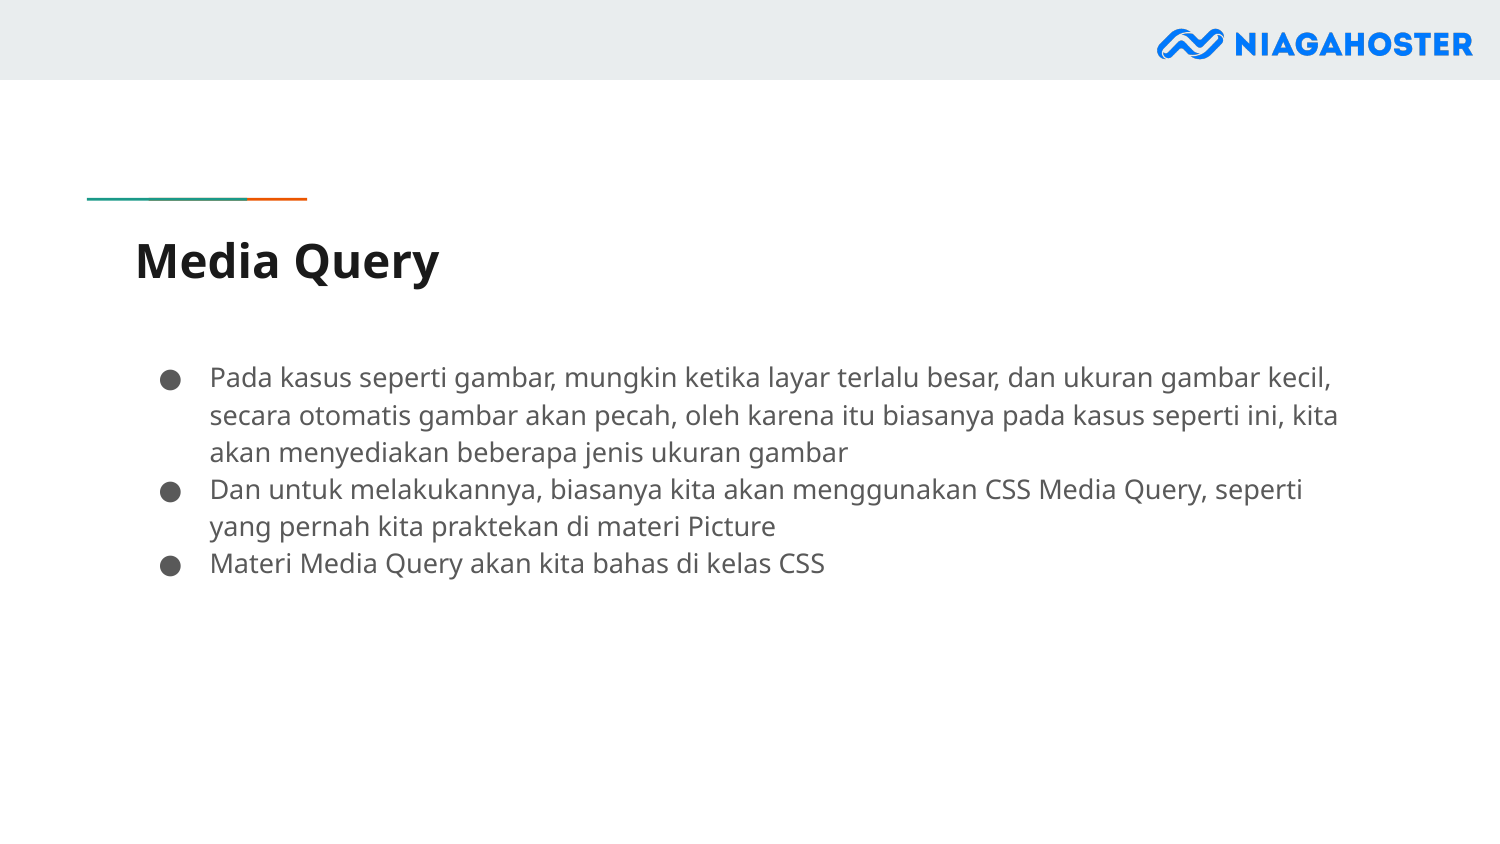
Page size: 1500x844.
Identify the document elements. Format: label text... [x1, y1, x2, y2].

list Pada kasus seperti gambar, mungkin ketika layar terlalu besar, dan ukuran gambar kecil, secara otomatis gambar akan pecah, oleh karena itu biasanya pada kasus seperti ini, kita akan menyediakan beberapa jenis ukuran gambar Dan untuk melakukannya, biasanya kita akan menggunakan CSS Media Query, seperti yang pernah kita praktekan di materi Picture Materi Media Query akan kita bahas di kelas CSS [119, 341, 1381, 712]
title Media Query [119, 216, 1381, 305]
picture [1130, 0, 1500, 89]
